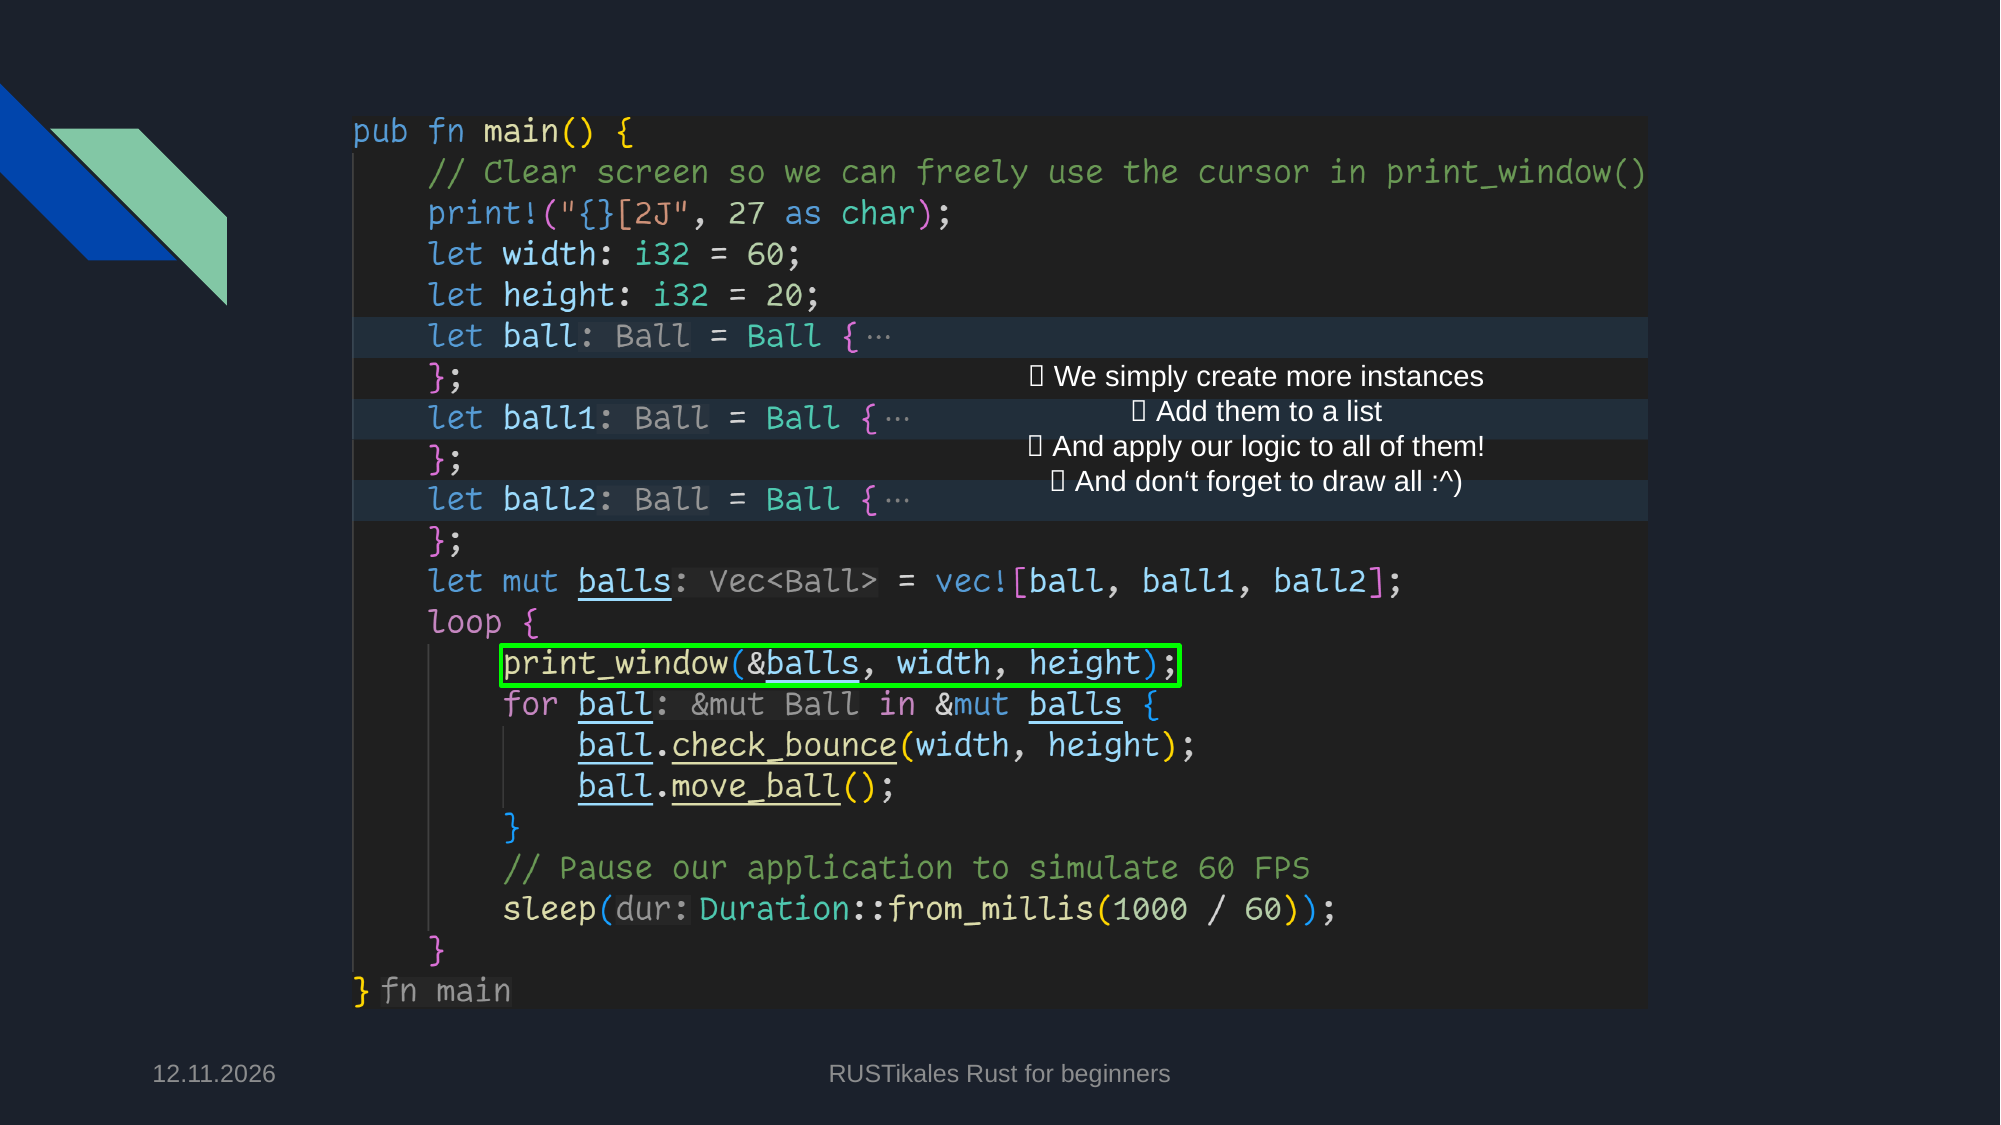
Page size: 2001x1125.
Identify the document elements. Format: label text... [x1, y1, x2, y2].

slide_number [137, 1042, 588, 1103]
picture [351, 116, 1649, 1009]
footer RUSTikales Rust for beginners [662, 1042, 1338, 1103]
